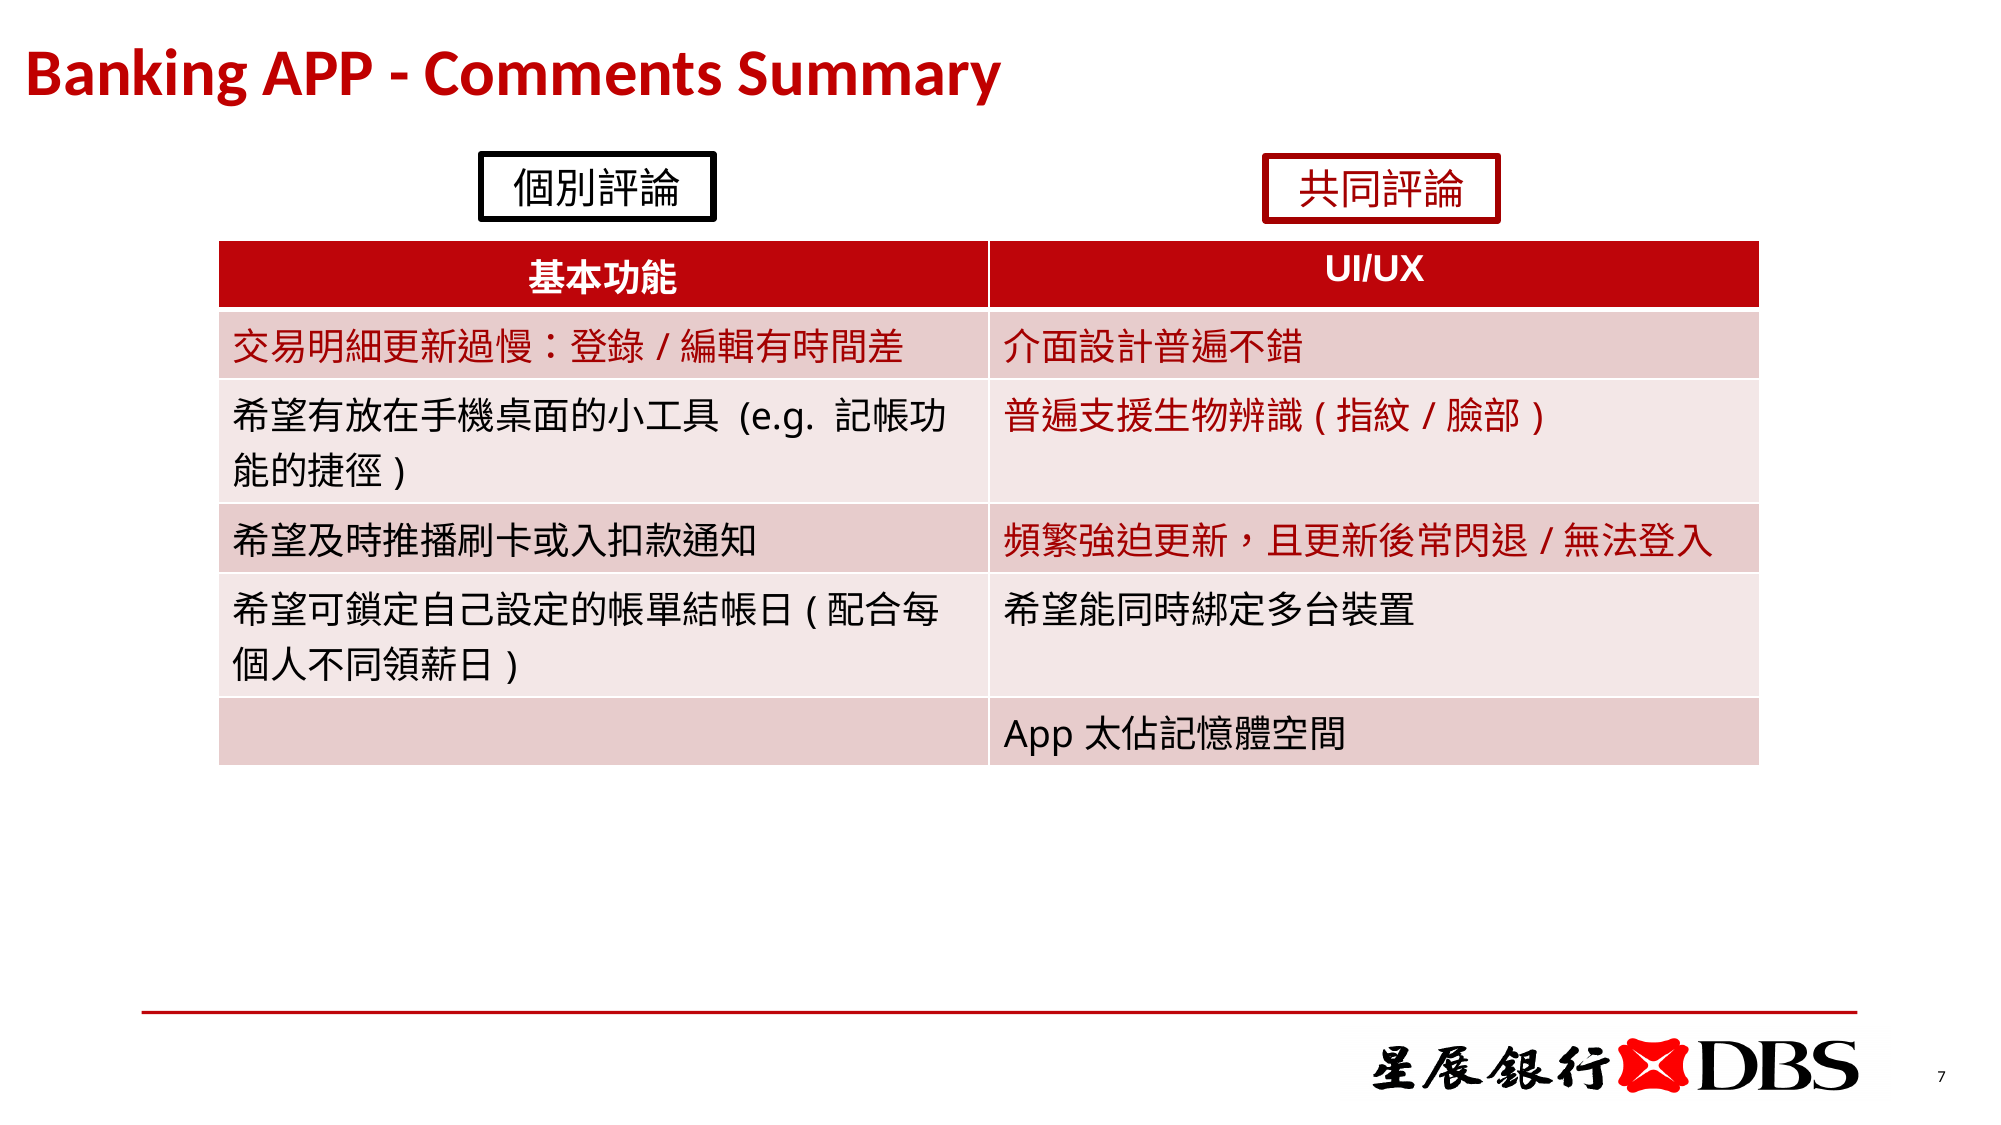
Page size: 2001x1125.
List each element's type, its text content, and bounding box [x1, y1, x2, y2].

table_header UI/UX [990, 241, 1759, 307]
slide_number 7 [1727, 1044, 1961, 1108]
table_cell App太佔記憶體空間 [990, 698, 1759, 765]
table_cell 希望可鎖定自己設定的帳單結帳日(配合每個人不同領薪日) [219, 574, 988, 696]
text_box 共同評論 [1265, 155, 1499, 221]
table_cell 交易明細更新過慢：登錄/編輯有時間差 [219, 312, 988, 378]
table_cell 希望及時推播刷卡或入扣款通知 [219, 504, 988, 572]
table_cell 普遍支援生物辨識(指紋/臉部) [990, 380, 1759, 502]
table_cell [219, 698, 988, 765]
title Banking APP - Comments Summary [10, 21, 2000, 117]
table_cell 希望能同時綁定多台裝置 [990, 574, 1759, 696]
table_cell 希望有放在手機桌面的小工具 (e.g. 記帳功能的捷徑) [219, 380, 988, 502]
picture [1340, 1026, 1891, 1102]
table_header 基本功能 [219, 241, 988, 307]
table_cell 頻繁強迫更新，且更新後常閃退/無法登入 [990, 504, 1759, 572]
text_box 個別評論 [480, 154, 714, 219]
table_cell 介面設計普遍不錯 [990, 312, 1759, 378]
